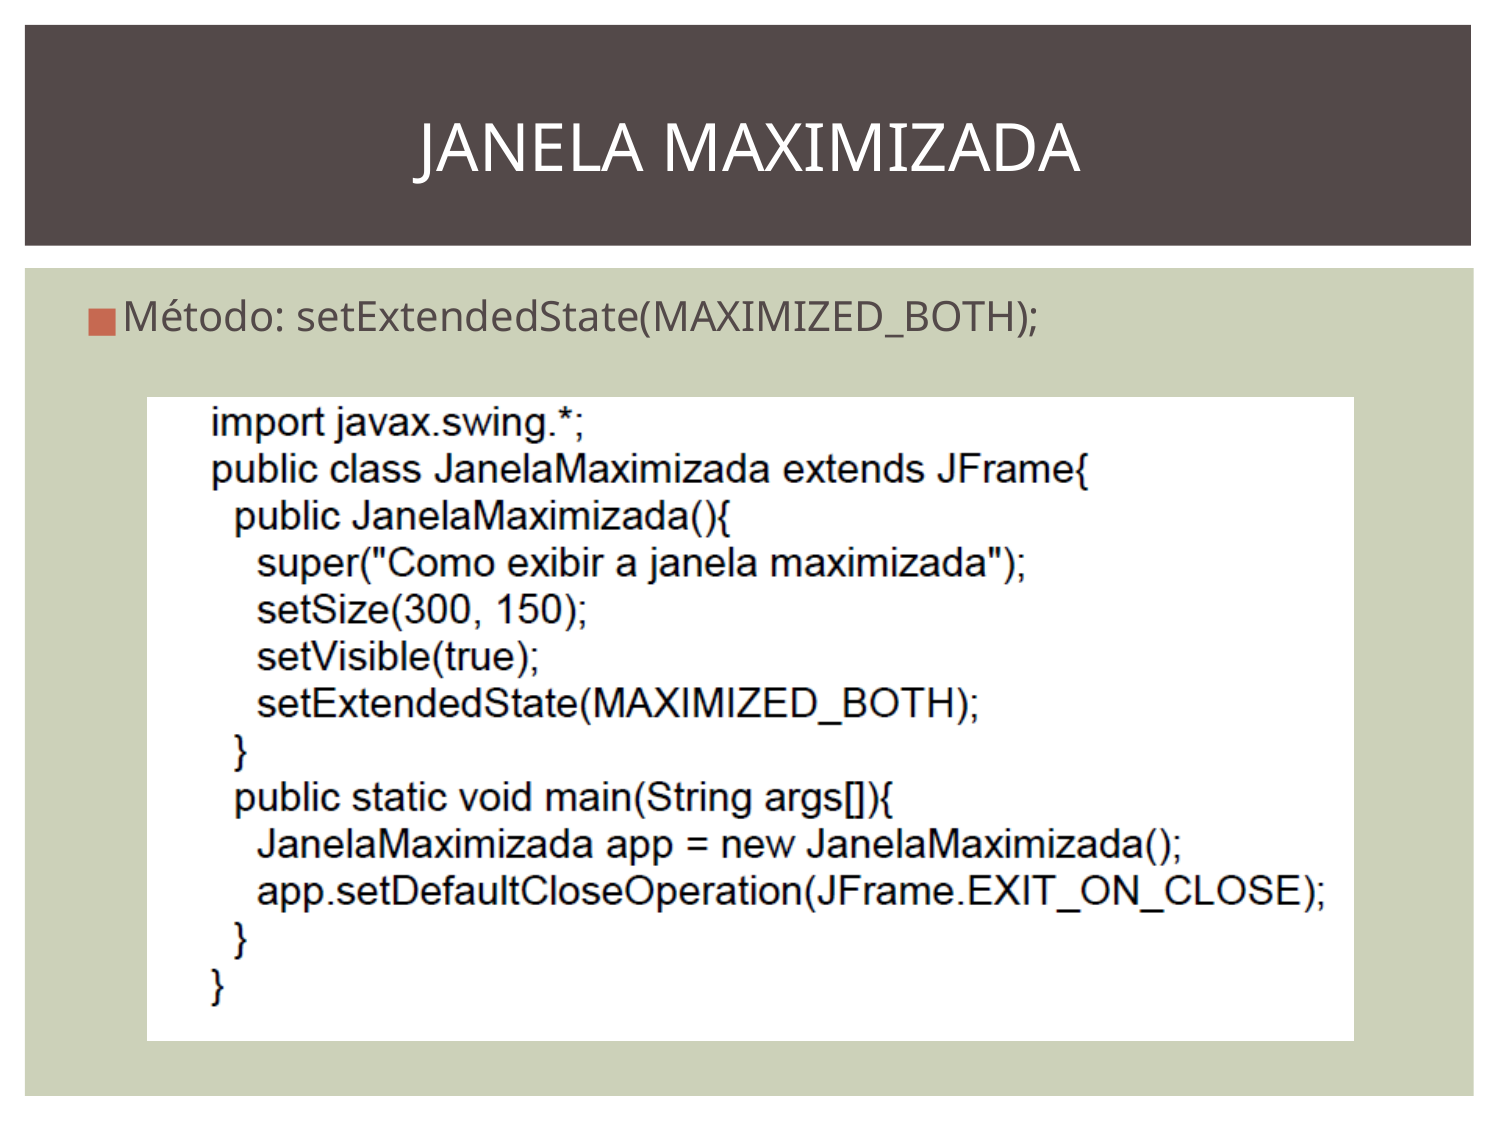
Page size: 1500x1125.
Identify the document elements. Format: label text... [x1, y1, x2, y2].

picture [147, 396, 1354, 1042]
list Método: setExtendedState(MAXIMIZED_BOTH); [62, 281, 1442, 386]
title JANELA MAXIMIZADA [62, 58, 1438, 232]
